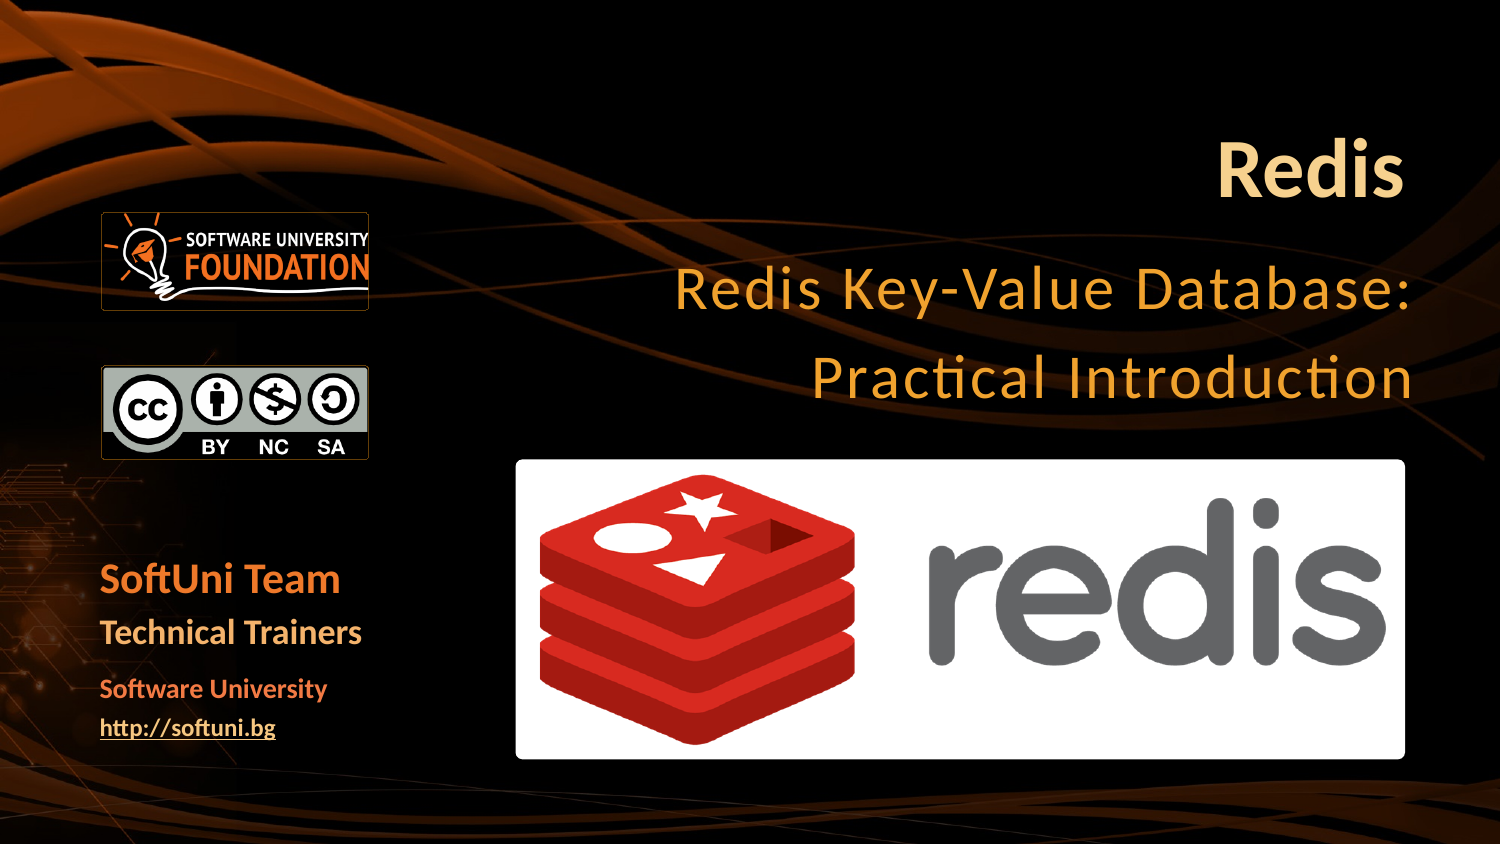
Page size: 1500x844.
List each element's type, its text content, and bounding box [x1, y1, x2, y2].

picture [0, 0, 1500, 844]
list http://softuni.bg [93, 704, 486, 748]
list Technical Trainers [93, 600, 486, 658]
list SoftUni Team [93, 540, 486, 600]
subtitle Redis Key-Value Database: Practical Introduction [515, 243, 1415, 420]
list Software University [93, 662, 486, 704]
title Redis [618, 103, 1406, 237]
